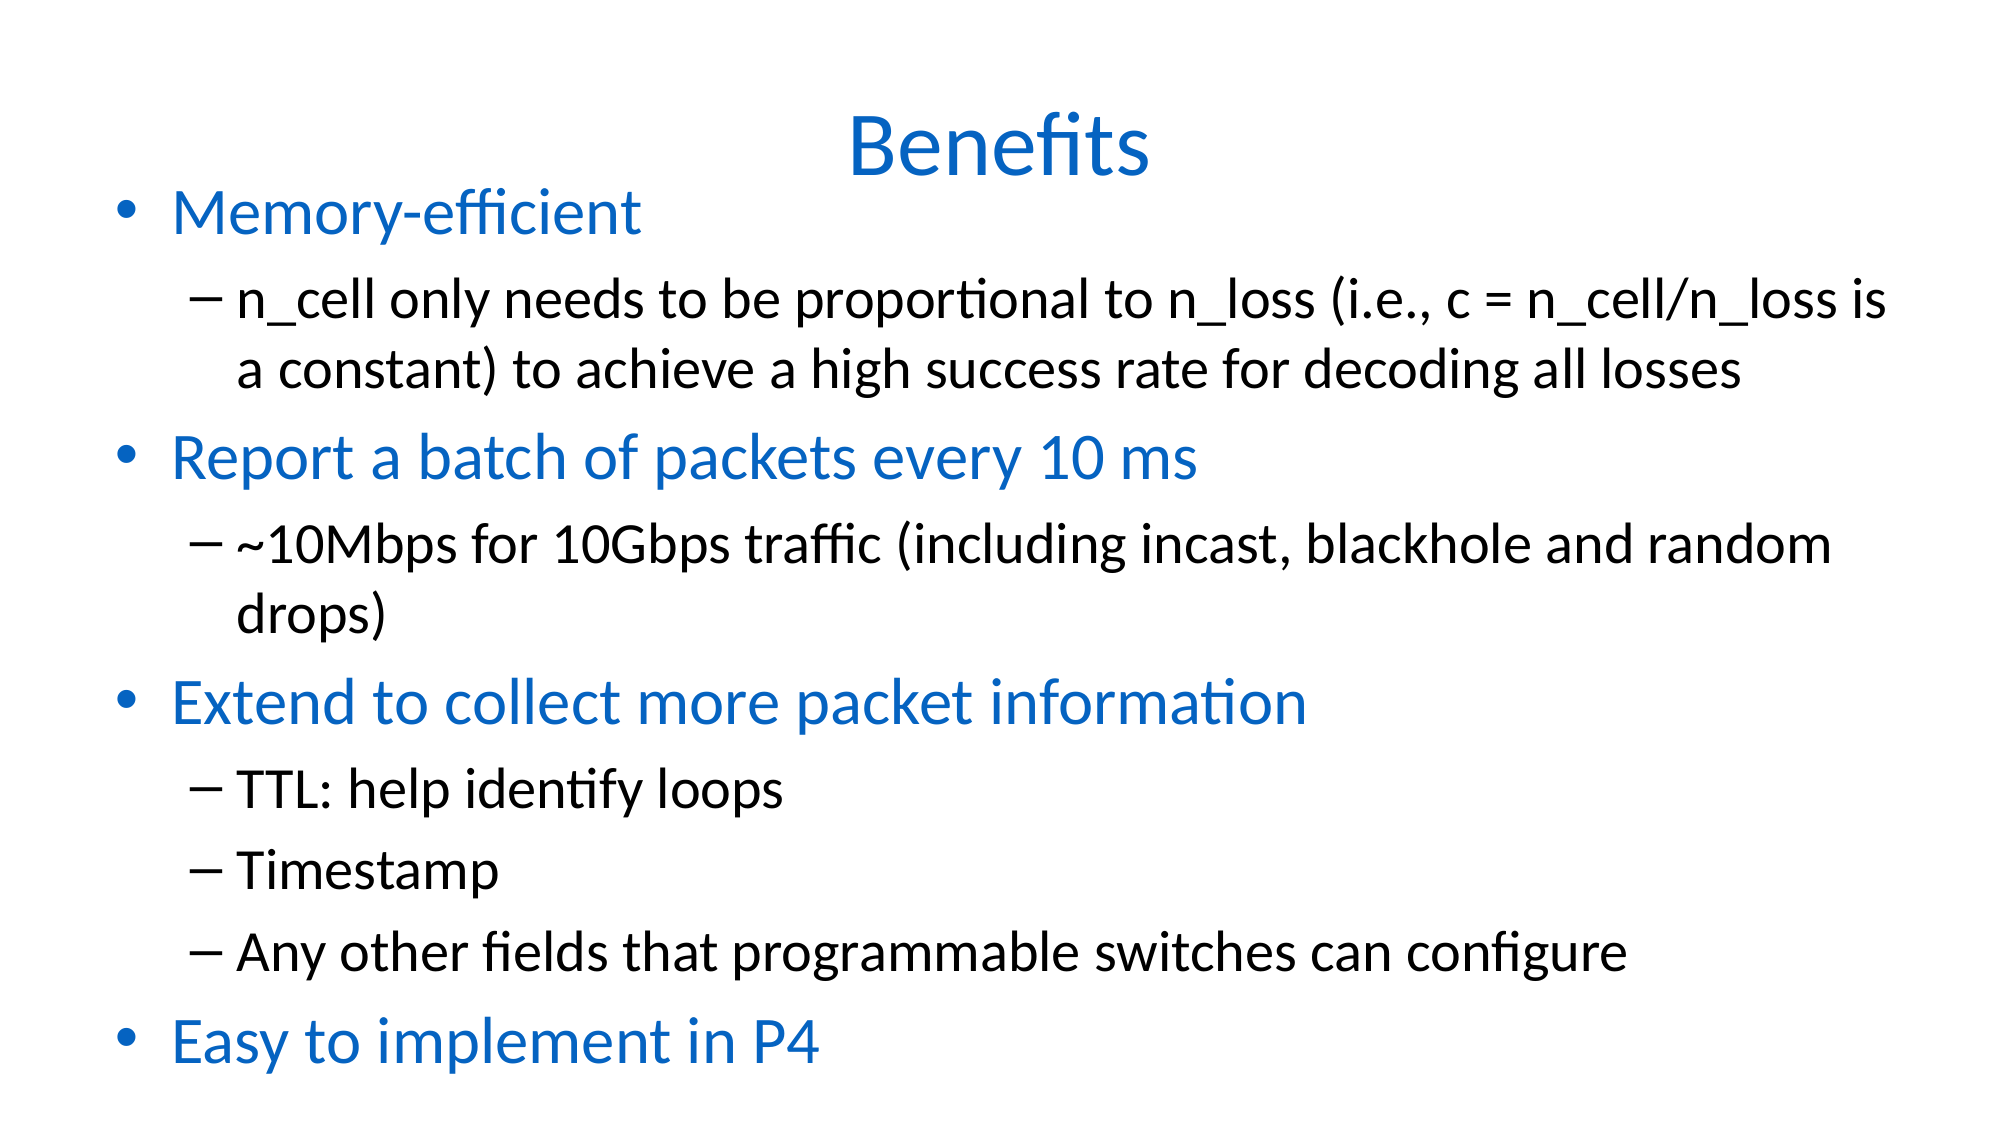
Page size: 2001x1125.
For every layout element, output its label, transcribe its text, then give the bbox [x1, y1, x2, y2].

title Benefits [99, 44, 1901, 160]
list Memory-efficient n_cell only needs to be proportional to n_loss (i.e., c = n_cell/n_loss is a constant) to achieve a high success rate for decoding all losses Report a batch of packets every 10 ms ~10Mbps for 10Gbps traffic (including incast, blackhole and random drops) Extend to collect more packet information TTL: help identify loops Timestamp Any other fields that programmable switches can configure Easy to implement in P4 [99, 160, 1927, 1103]
